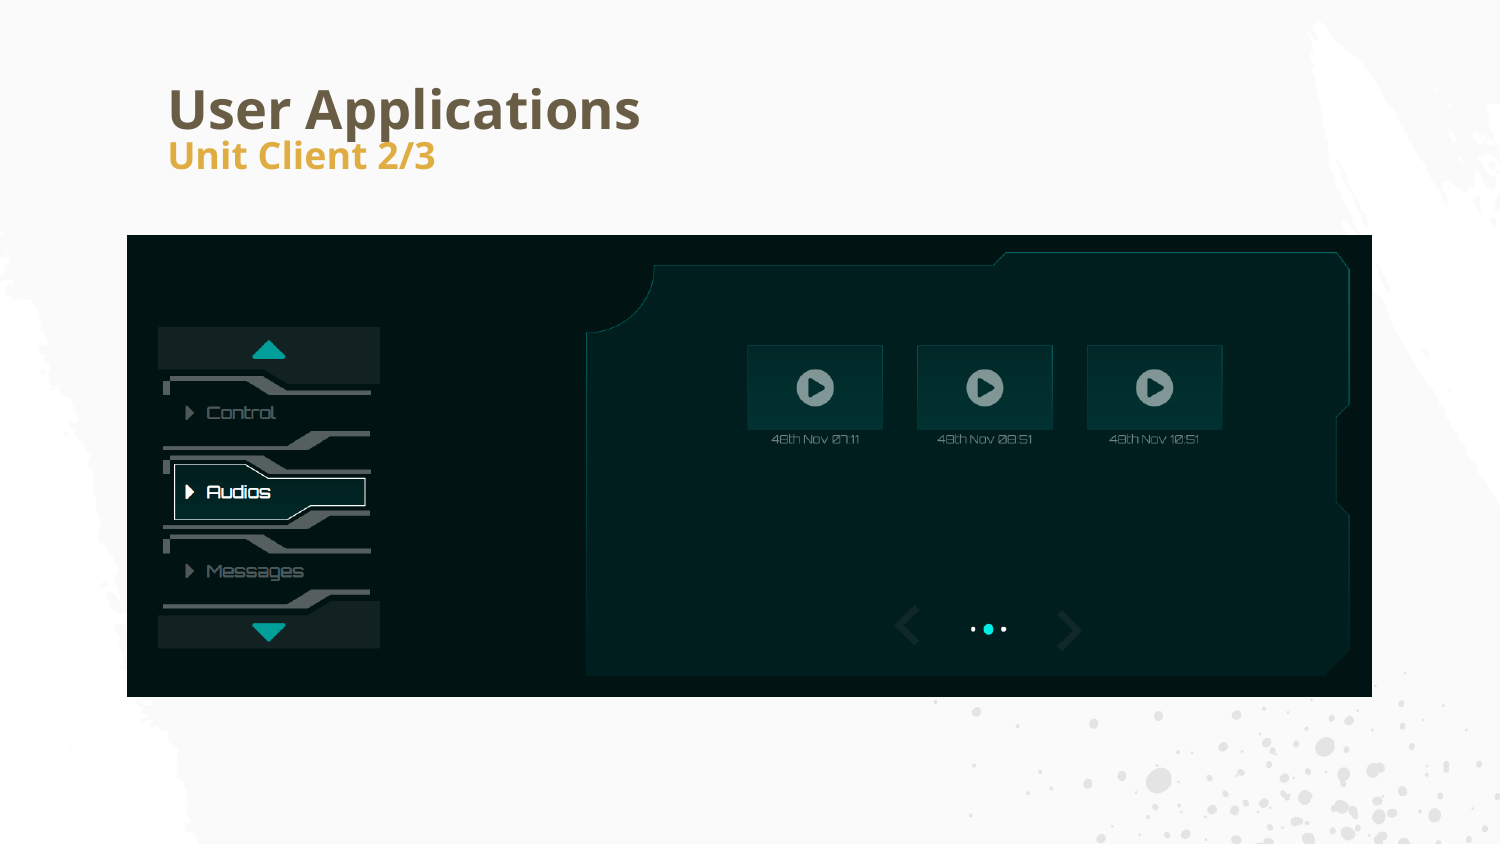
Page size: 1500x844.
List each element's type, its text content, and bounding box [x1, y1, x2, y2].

title User Applications Unit Client 2/3 [152, 60, 1391, 183]
picture [127, 235, 1373, 698]
